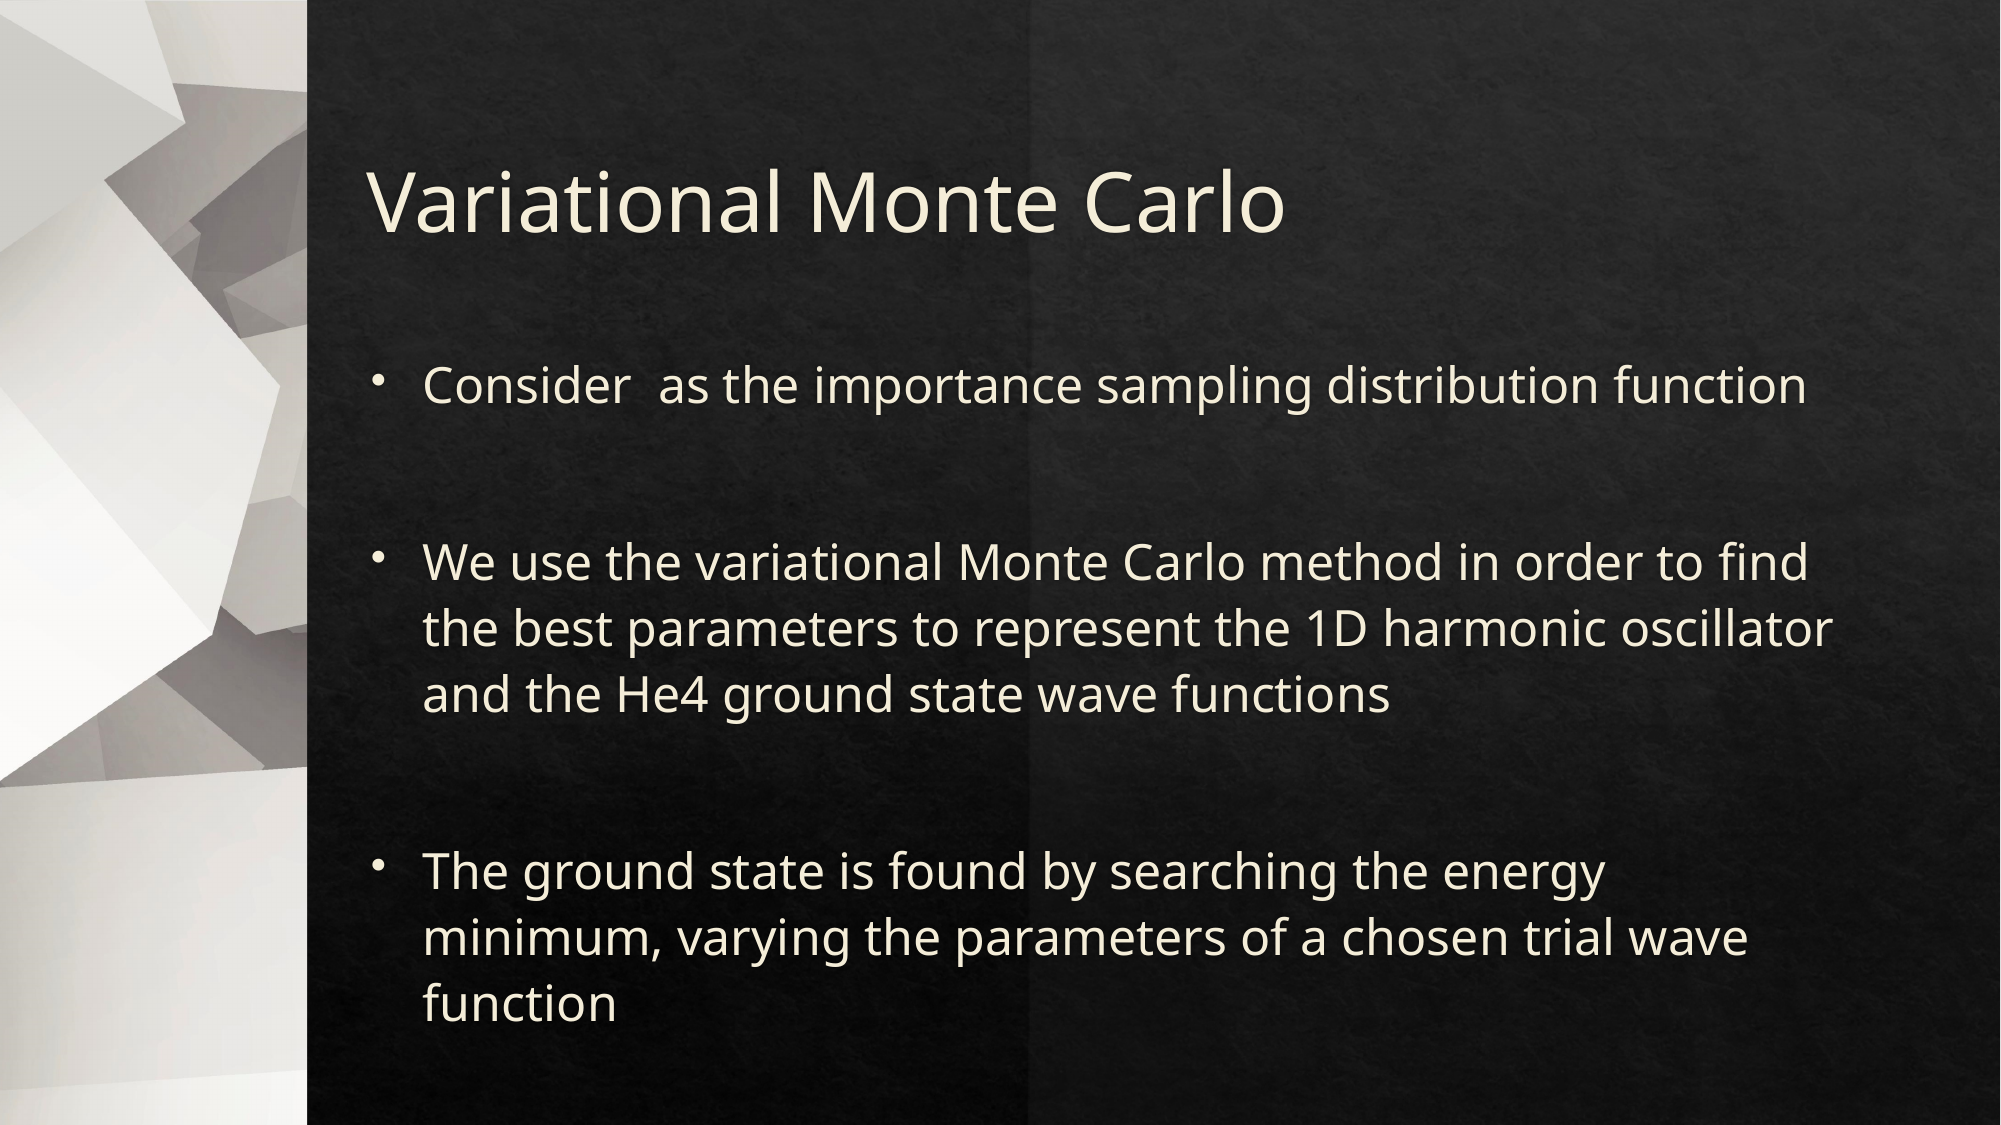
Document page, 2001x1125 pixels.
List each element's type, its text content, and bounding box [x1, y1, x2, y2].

picture [0, 0, 308, 1125]
text_box Variational Monte Carlo [351, 98, 1018, 258]
text_box [312, 0, 1021, 1125]
picture [1026, 0, 2000, 1125]
